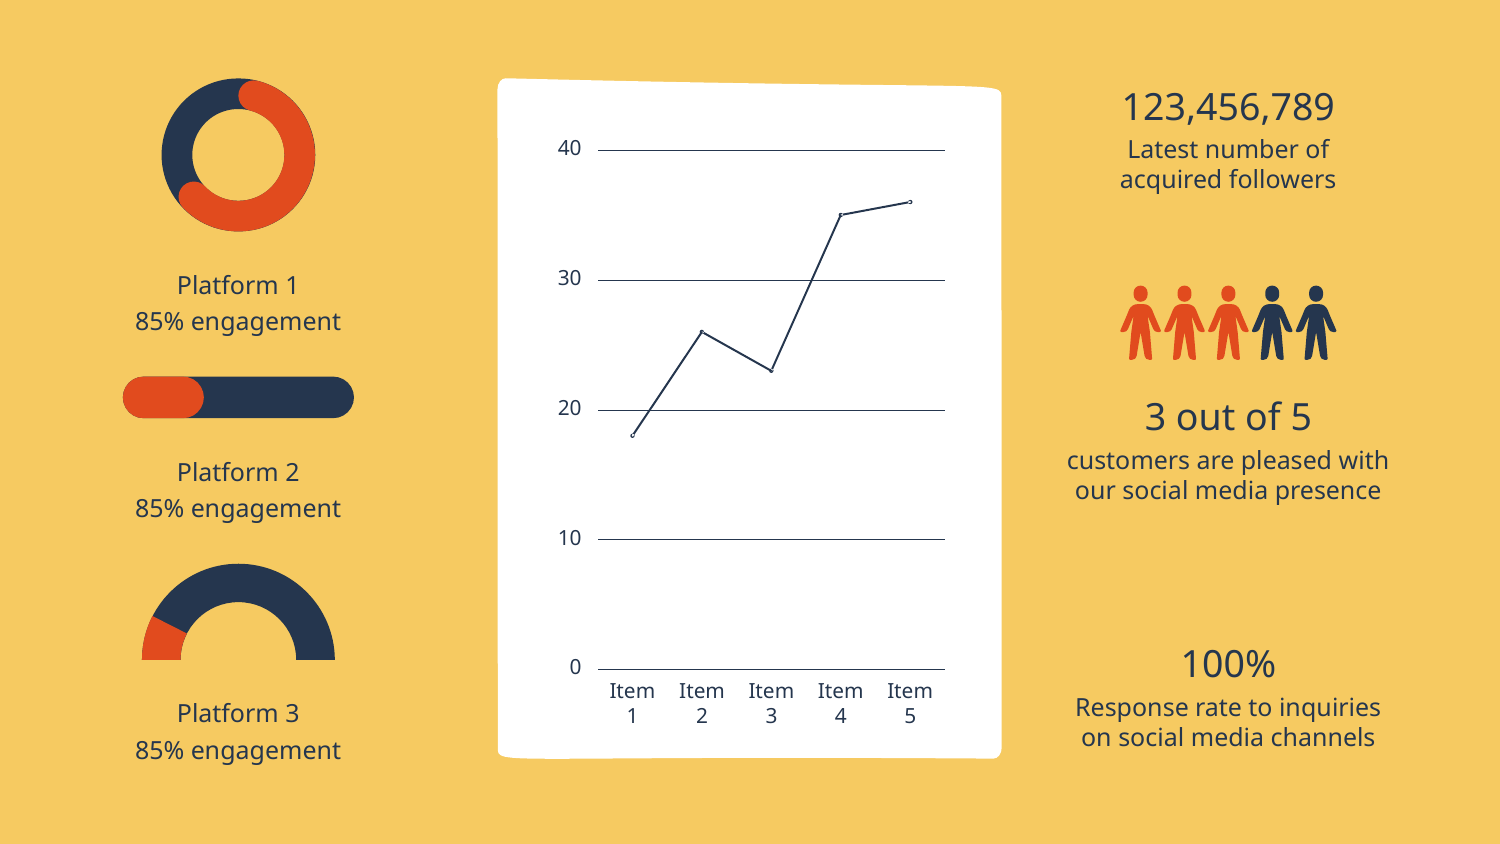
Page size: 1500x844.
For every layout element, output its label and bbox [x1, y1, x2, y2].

text_box [1040, 392, 1416, 506]
text_box [497, 78, 1002, 759]
text_box [157, 78, 319, 239]
text_box [95, 269, 382, 337]
text_box [121, 376, 356, 419]
text_box [1040, 640, 1416, 753]
text_box [141, 563, 336, 660]
text_box [554, 134, 946, 704]
text_box [95, 697, 382, 765]
text_box [1120, 285, 1337, 361]
text_box [1040, 82, 1416, 195]
text_box [95, 455, 382, 524]
